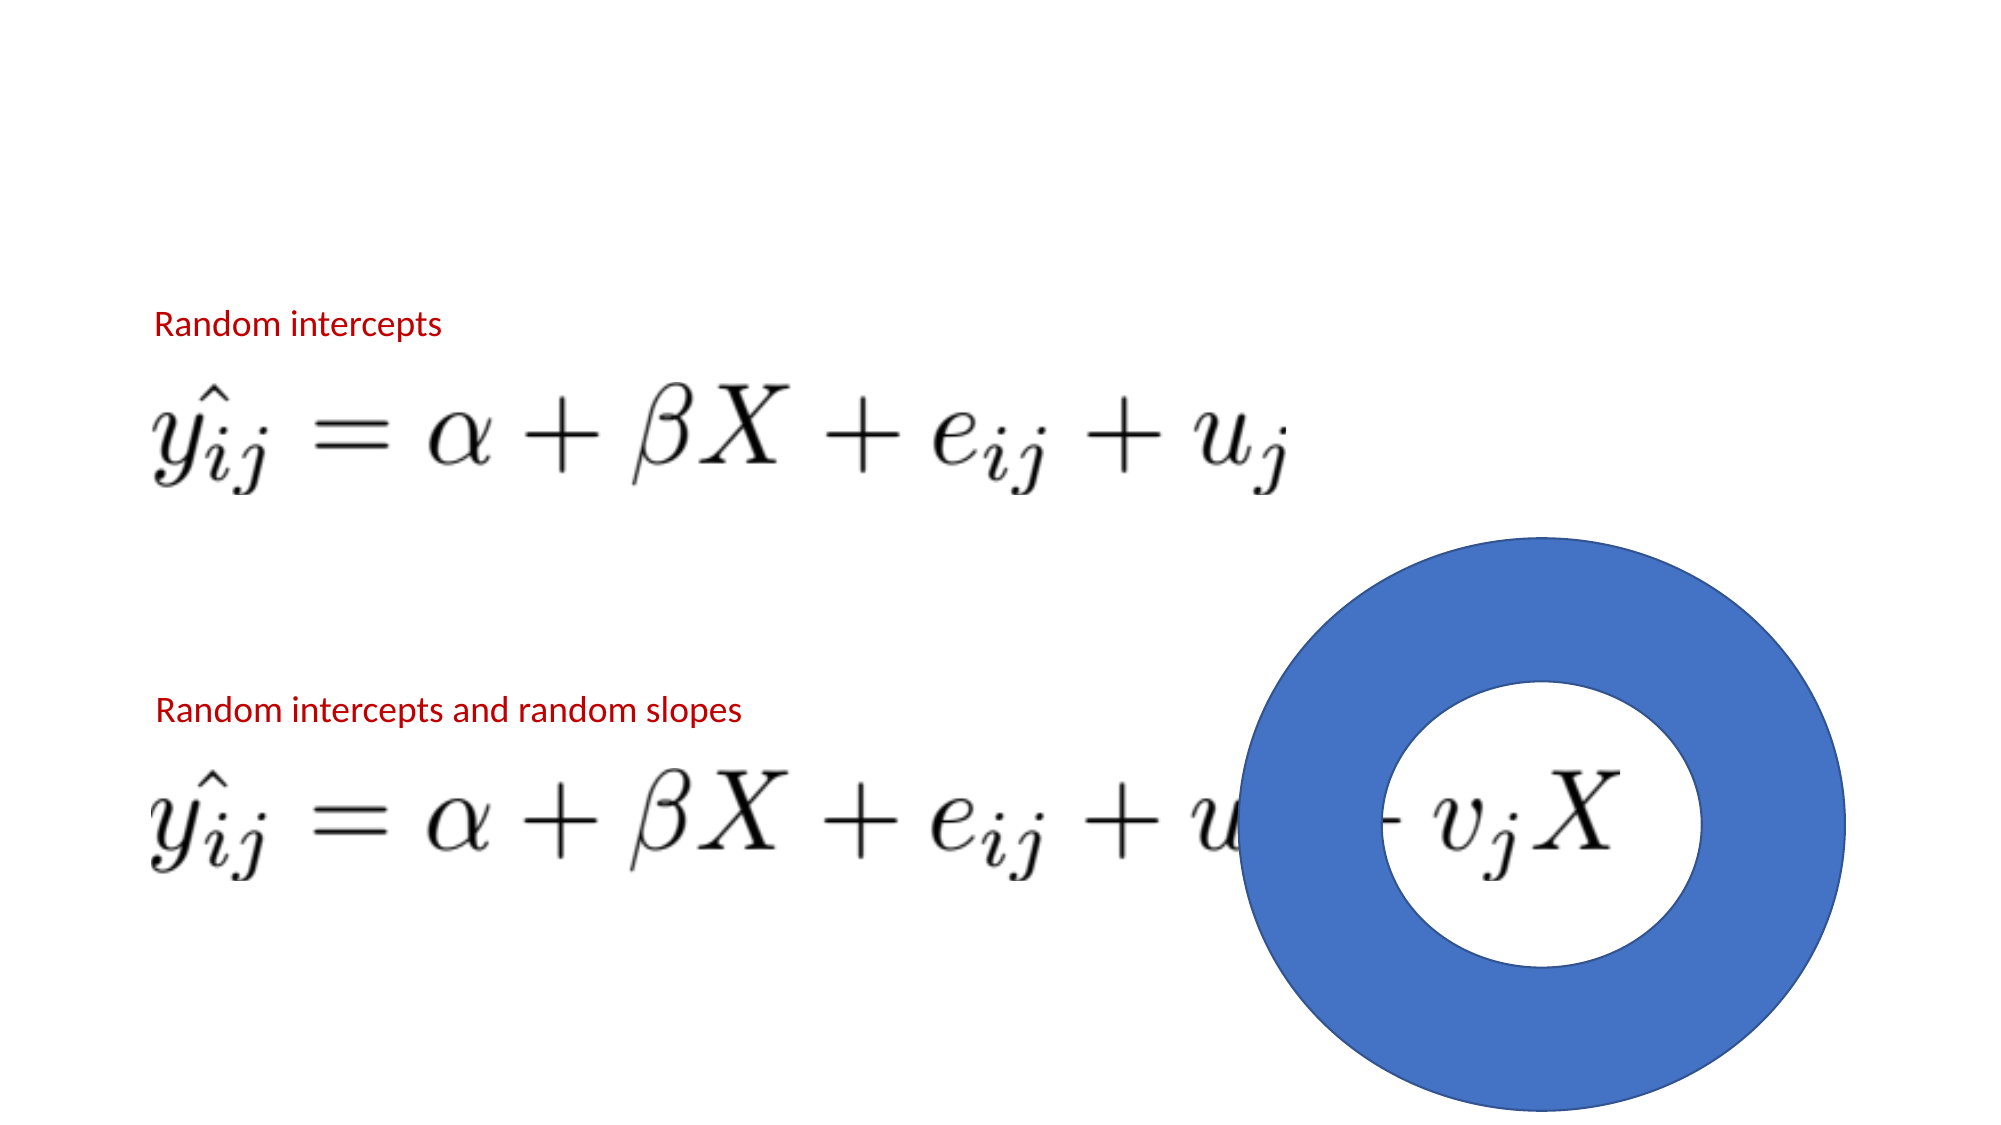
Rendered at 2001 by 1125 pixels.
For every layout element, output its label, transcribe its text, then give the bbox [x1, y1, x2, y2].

text_box Random intercepts and random slopes [140, 677, 758, 738]
text_box Random intercepts [139, 291, 467, 352]
picture [150, 768, 1621, 881]
text_box [1243, 537, 1846, 1112]
picture [150, 382, 1287, 495]
